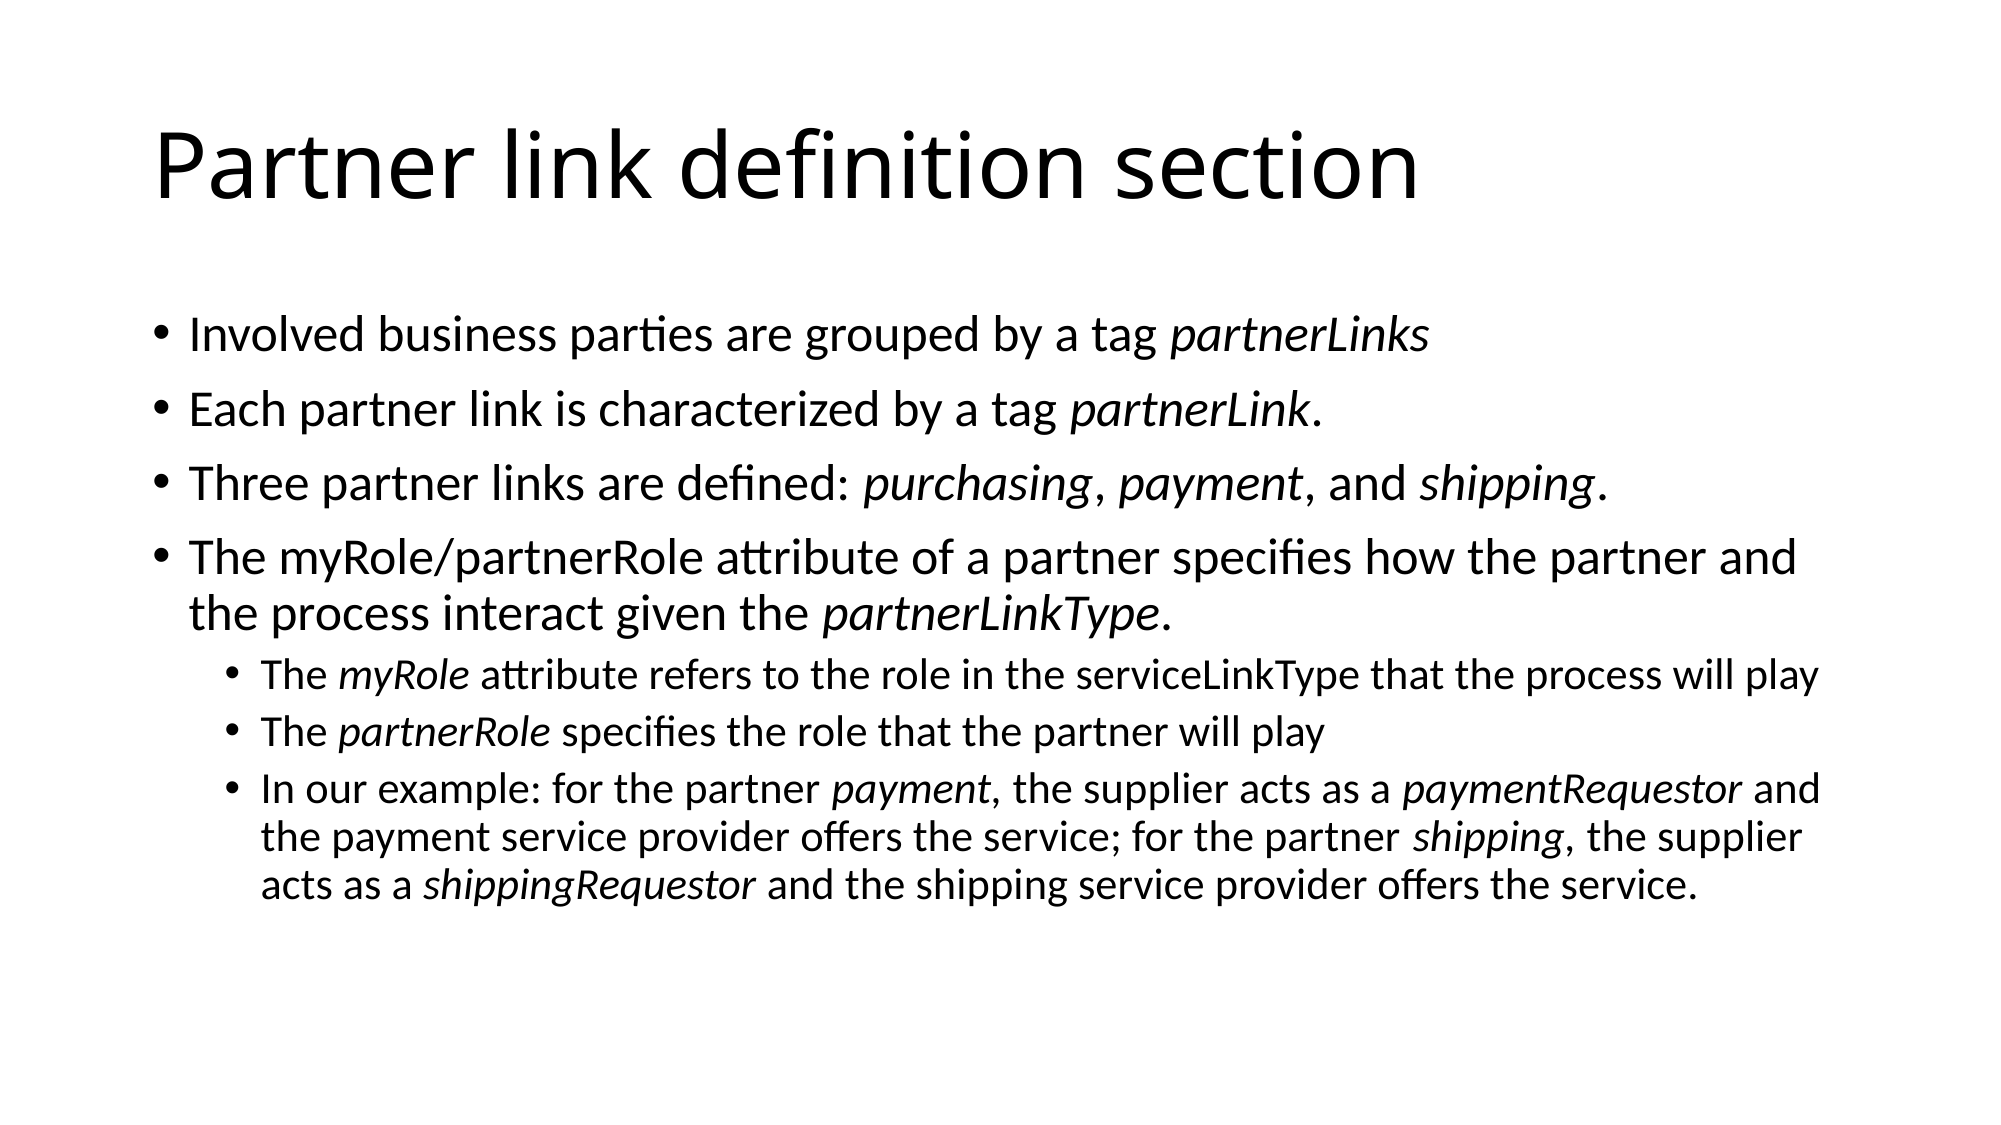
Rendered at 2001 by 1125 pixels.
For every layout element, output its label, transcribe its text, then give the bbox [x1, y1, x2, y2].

list Involved business parties are grouped by a tag partnerLinks Each partner link is characterized by a tag partnerLink. Three partner links are defined: purchasing, payment, and shipping. The myRole/partnerRole attribute of a partner specifies how the partner and the process interact given the partnerLinkType. The myRole attribute refers to the role in the serviceLinkType that the process will play The partnerRole specifies the role that the partner will play In our example: for the partner payment, the supplier acts as a paymentRequestor and the payment service provider offers the service; for the partner shipping, the supplier acts as a shippingRequestor and the shipping service provider offers the service. [137, 299, 1863, 1014]
title Partner link definition section [137, 59, 1863, 278]
